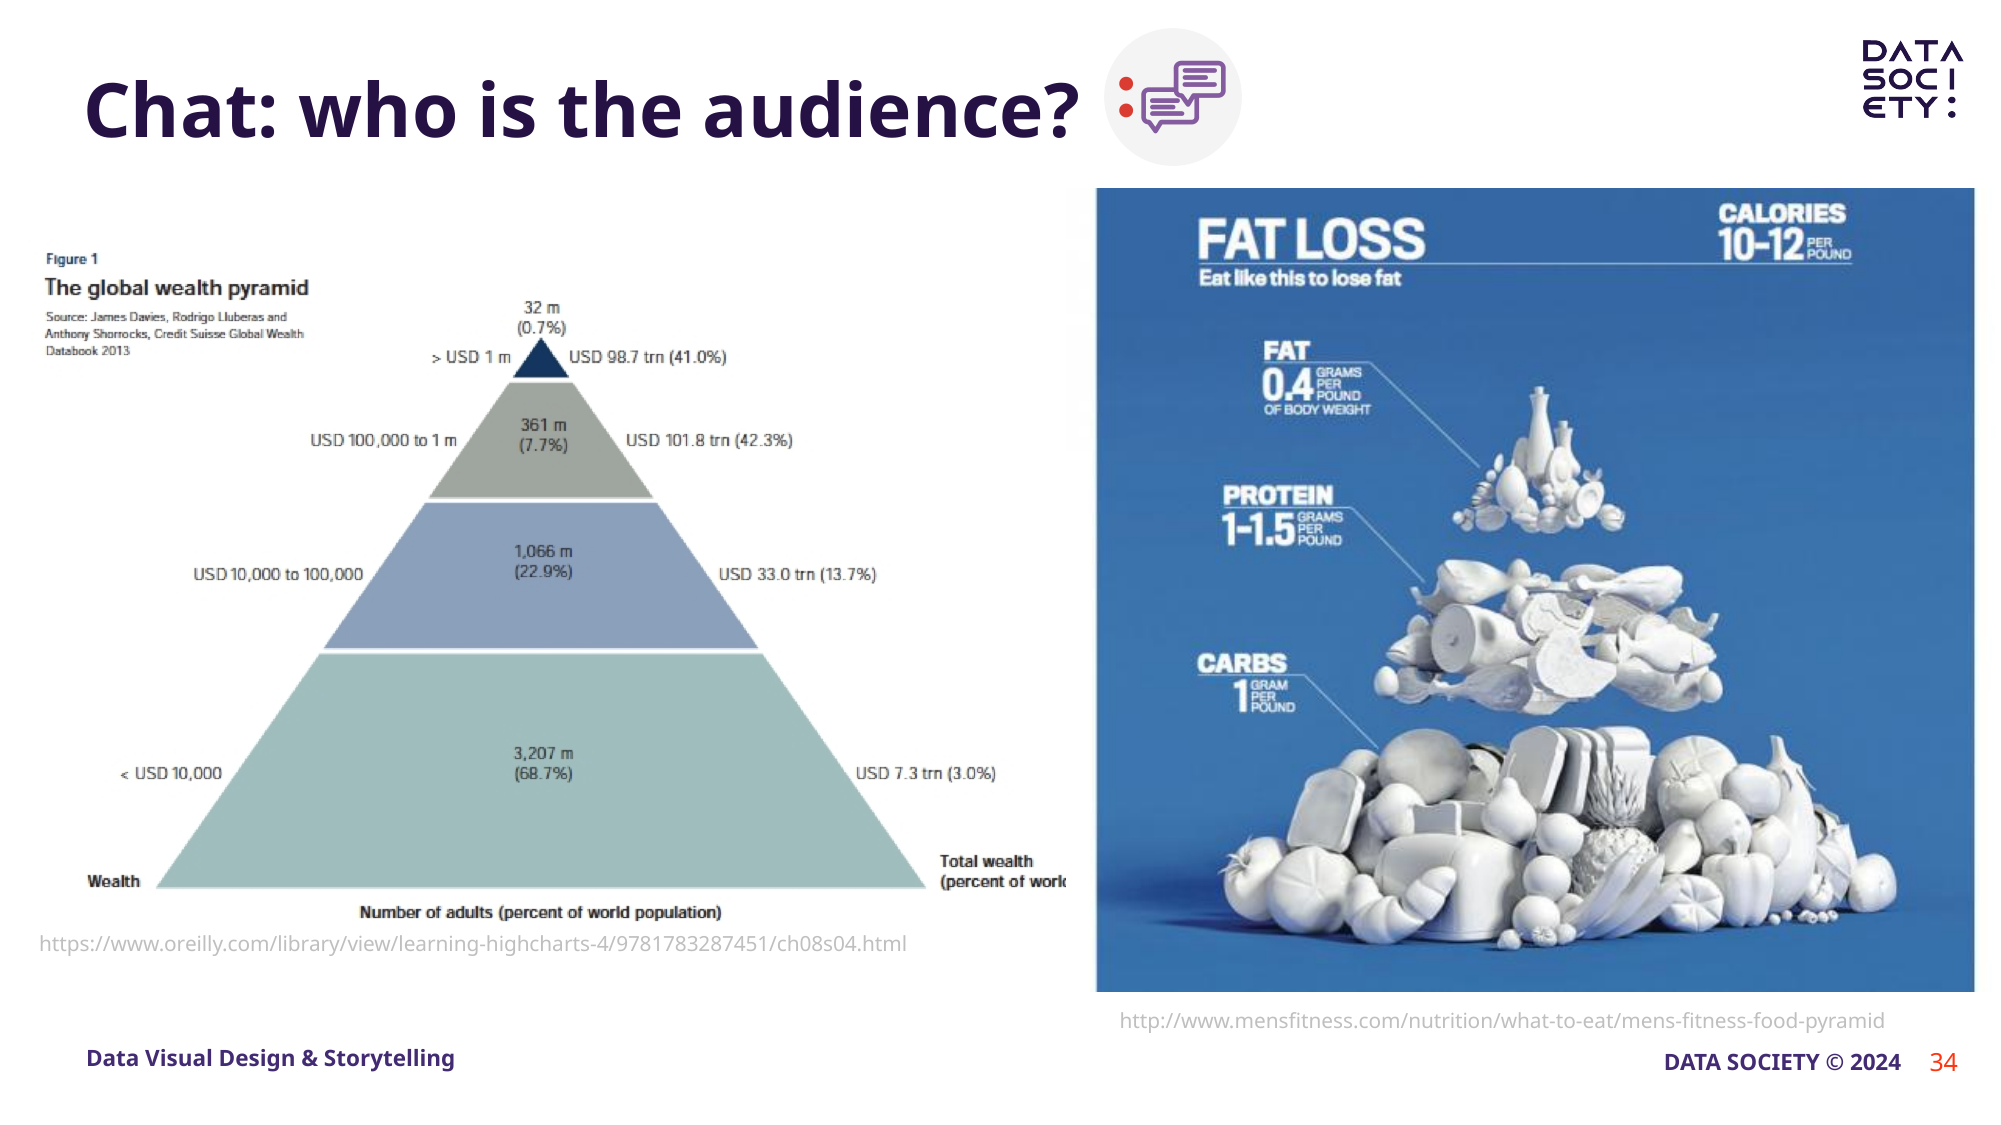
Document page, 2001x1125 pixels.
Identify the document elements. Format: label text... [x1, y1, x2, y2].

picture [1932, 40, 1964, 118]
text_box https://www.oreilly.com/library/view/learning-highcharts-4/9781783287451/ch08s04.html [24, 931, 953, 964]
title Chat: who is the audience? [1246, 34, 1932, 160]
slide_number 34 [1853, 1041, 1974, 1106]
picture [1104, 28, 1242, 166]
text_box http://www.mensfitness.com/nutrition/what-to-eat/mens-fitness-food-pyramid [1104, 1000, 1990, 1041]
title Chat: who is the audience? [68, 34, 1099, 160]
picture [24, 187, 1995, 992]
